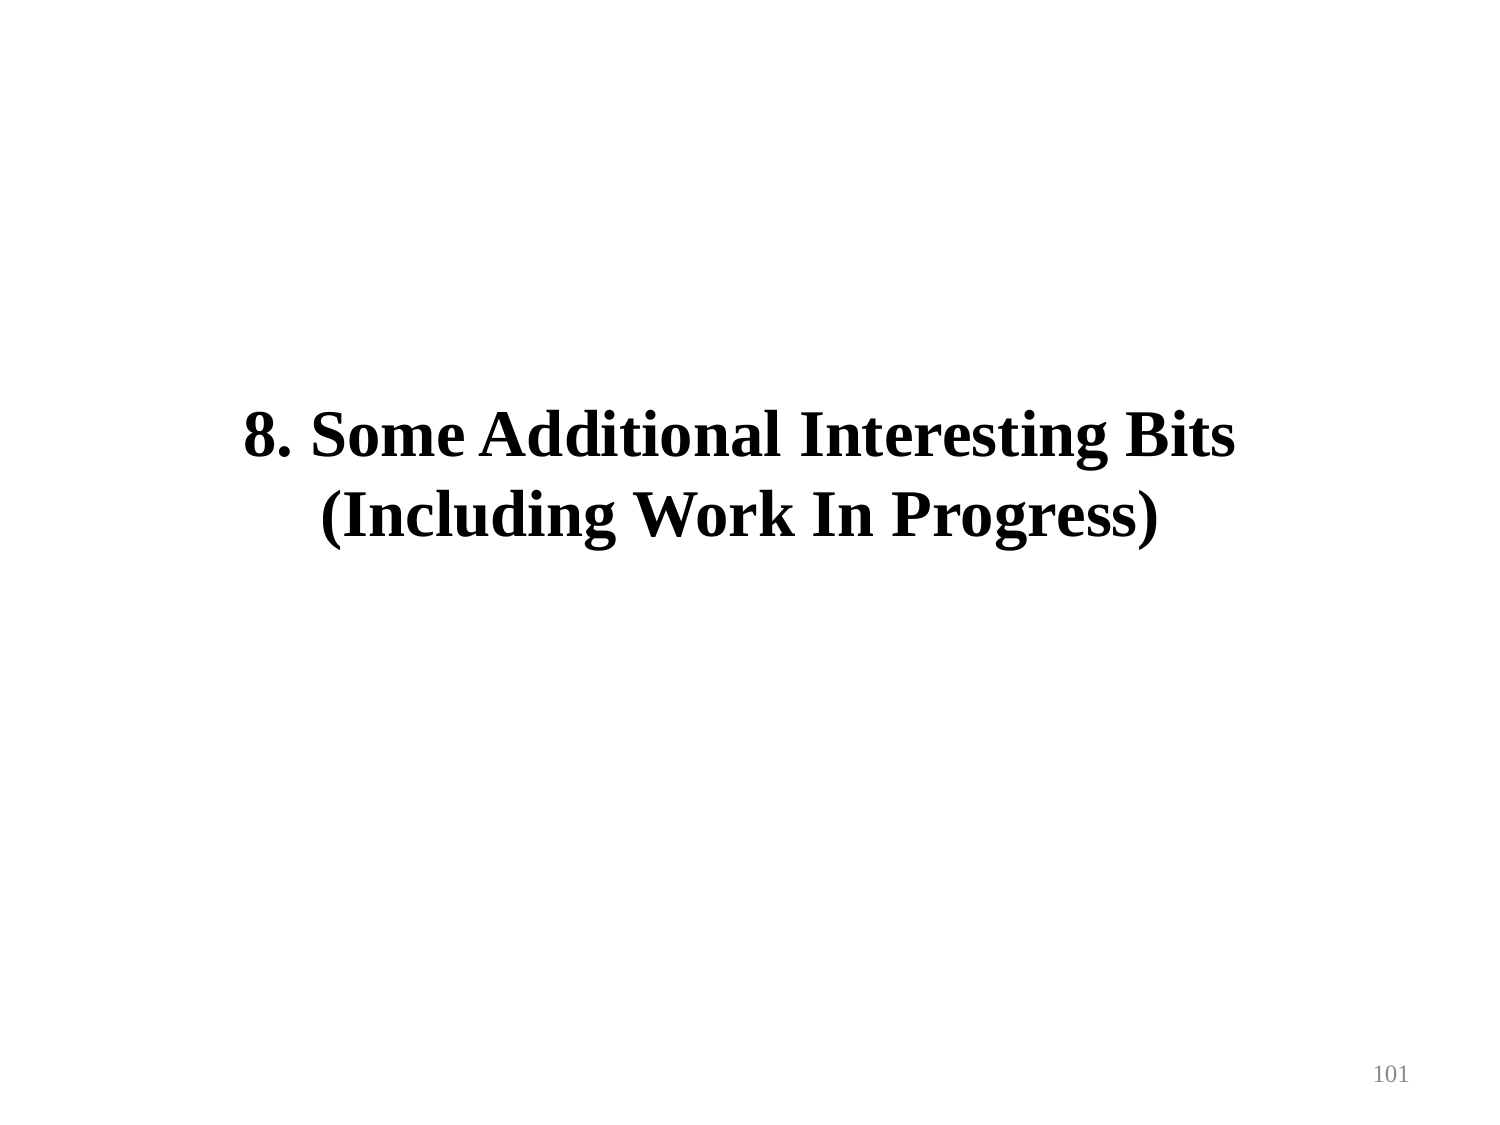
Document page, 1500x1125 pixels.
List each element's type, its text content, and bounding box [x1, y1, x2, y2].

title 8. Some Additional Interesting Bits (Including Work In Progress) [35, 349, 1447, 591]
slide_number 101 [1074, 1042, 1425, 1103]
